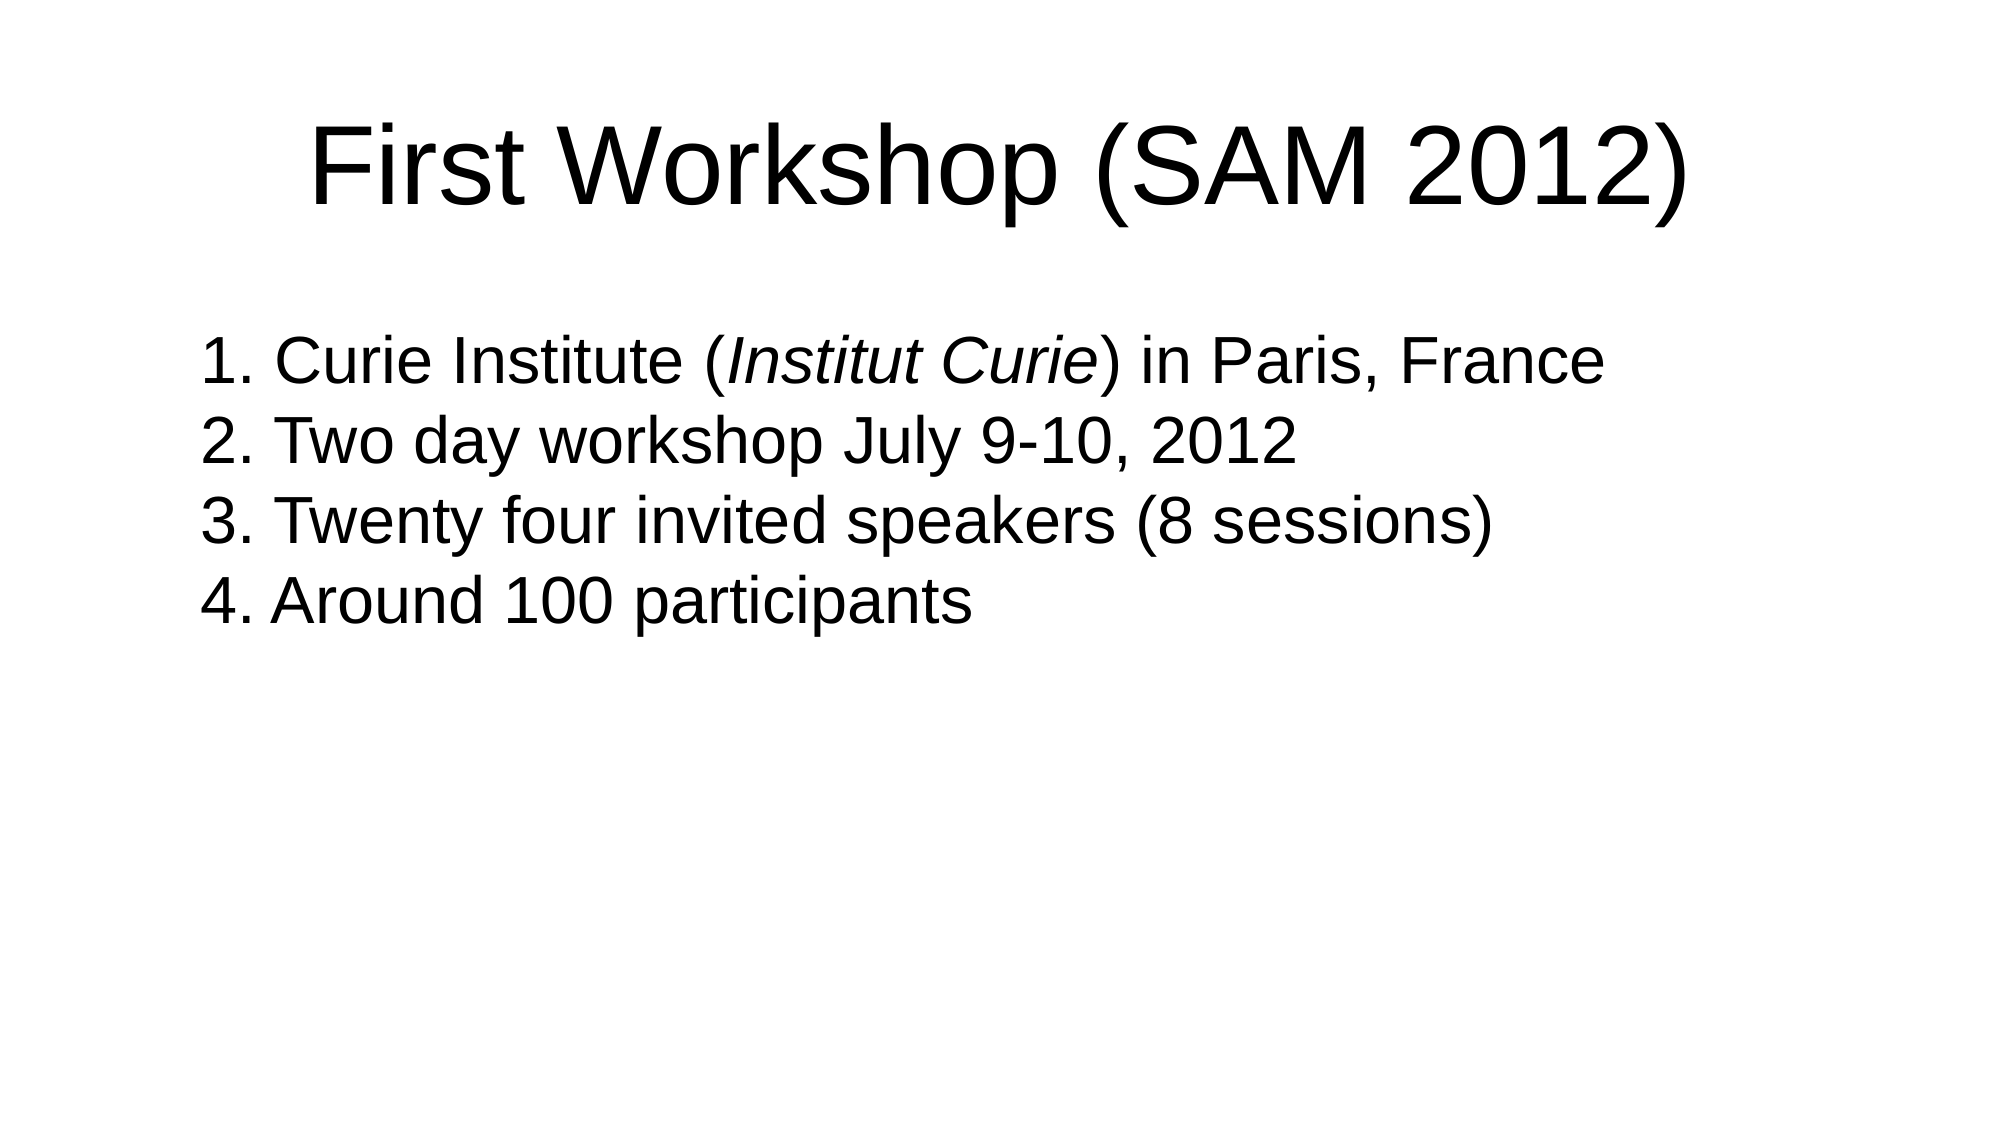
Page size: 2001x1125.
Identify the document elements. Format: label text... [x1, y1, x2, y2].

text_box 1. Curie Institute (Institut Curie) in Paris, France 2. Two day workshop July 9-10, 2012 3. Twenty four invited speakers (8 sessions) 4. Around 100 participants [185, 309, 1815, 644]
title First Workshop (SAM 2012) [137, 59, 1863, 278]
